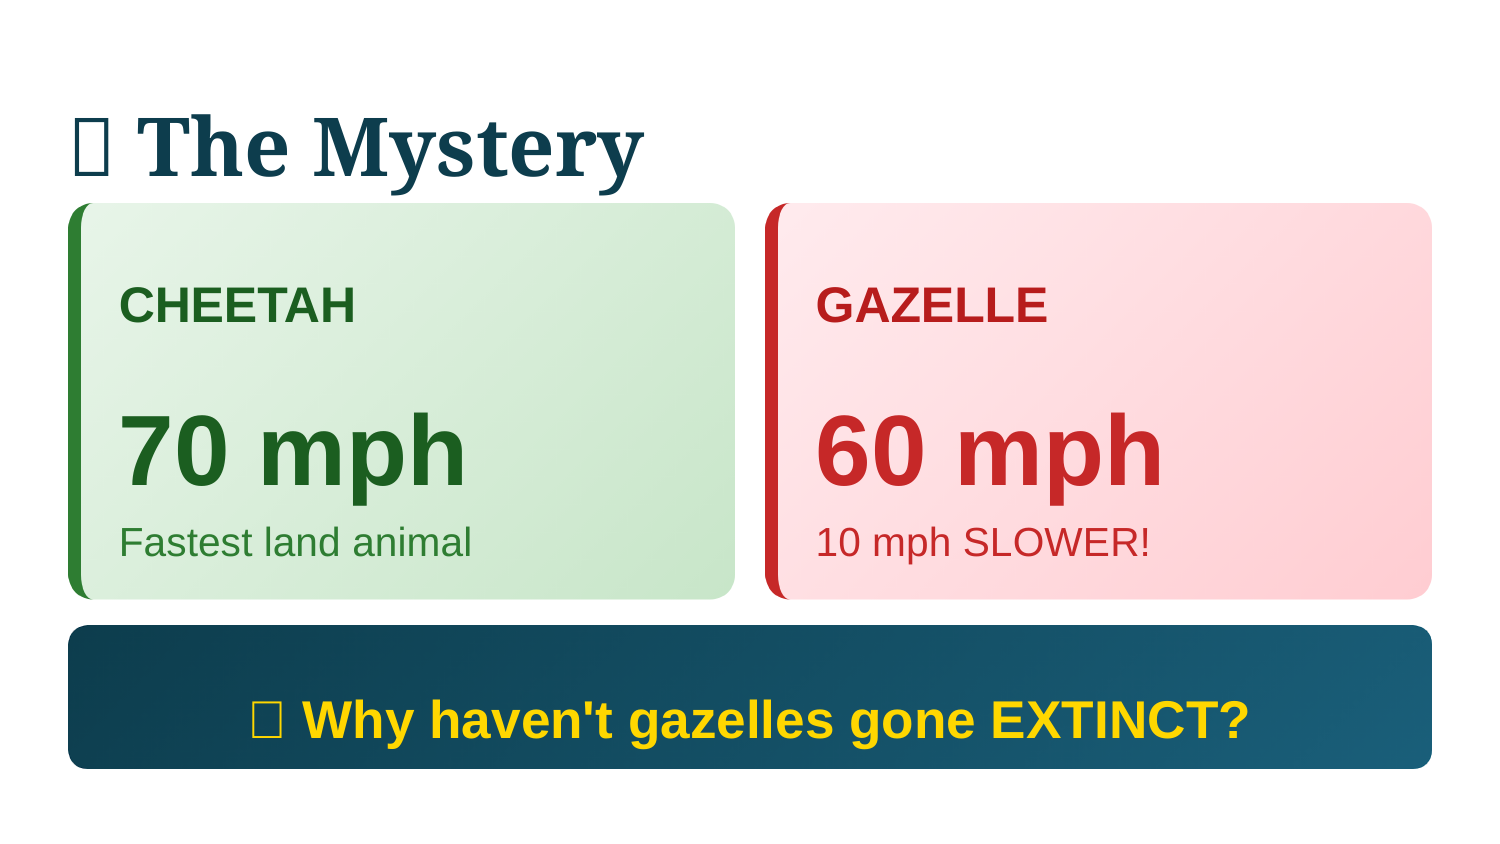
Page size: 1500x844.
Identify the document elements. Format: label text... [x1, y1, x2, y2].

picture [765, 200, 1432, 601]
picture [68, 200, 735, 601]
picture [68, 625, 1432, 769]
text_box 🐆 The Mystery [68, 56, 1459, 170]
